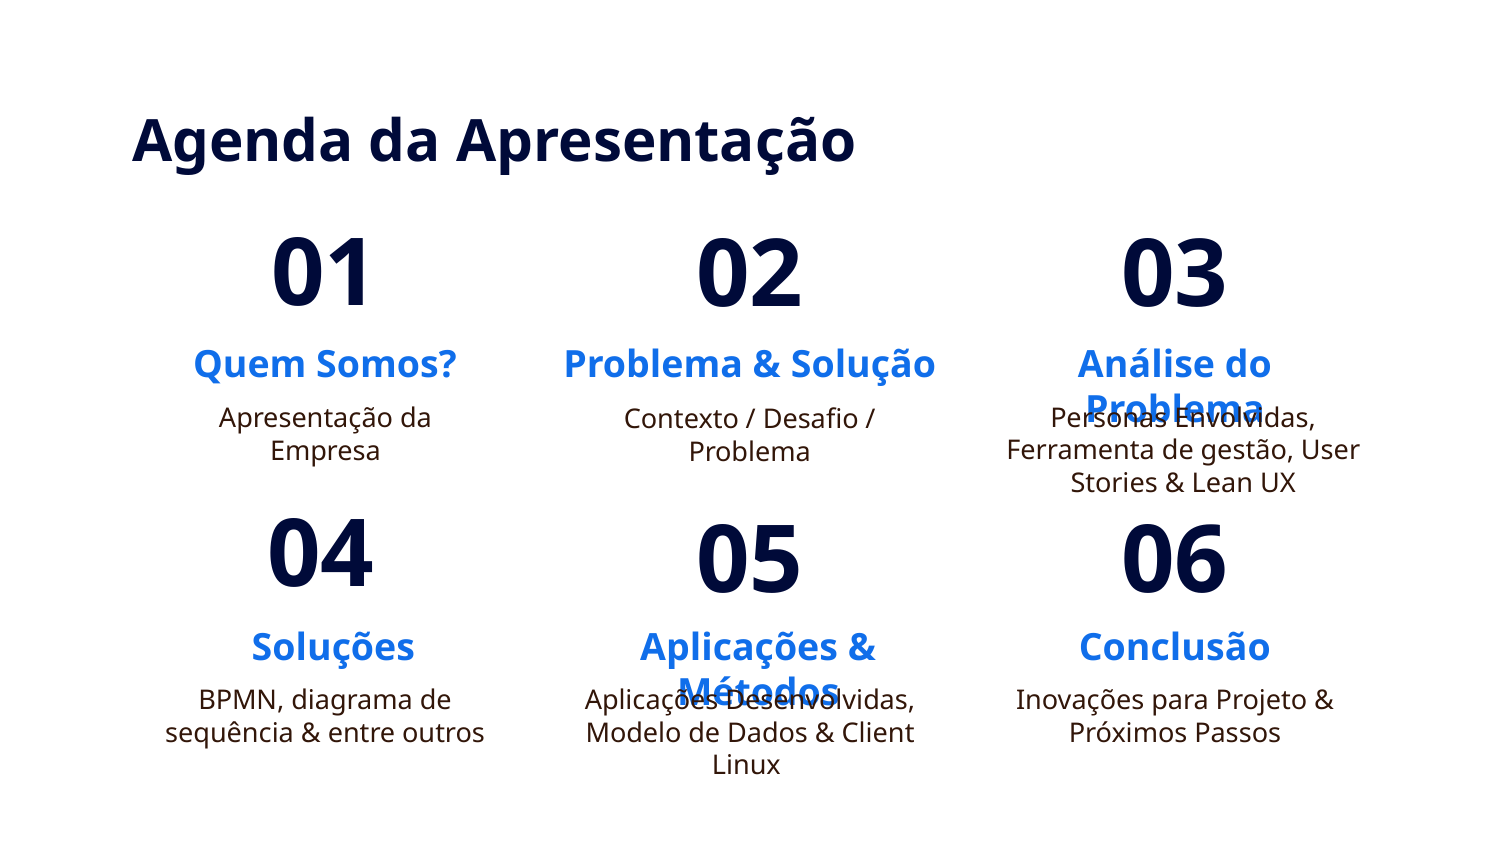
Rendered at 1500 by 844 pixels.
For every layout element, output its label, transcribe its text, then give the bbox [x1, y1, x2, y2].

title Agenda da Apresentação [116, 88, 1383, 165]
subtitle Personas Envolvidas, Ferramenta de gestão, User Stories & Lean UX [979, 385, 1388, 474]
title 04 [116, 486, 525, 621]
title Soluções [121, 607, 545, 702]
subtitle Aplicações Desenvolvidas, Modelo de Dados & Client Linux [545, 667, 954, 756]
subtitle Contexto / Desafio / Problema [592, 386, 908, 475]
title Quem Somos? [121, 325, 530, 420]
title 01 [121, 224, 530, 325]
title 06 [970, 492, 1379, 607]
subtitle Inovações para Projeto & Próximos Passos [970, 667, 1379, 756]
text_box Apresentação da Empresa [167, 385, 483, 475]
subtitle BPMN, diagrama de sequência & entre outros [121, 667, 530, 756]
title Conclusão [970, 607, 1379, 667]
title 03 [970, 205, 1379, 325]
title Problema & Solução [545, 325, 954, 420]
title Análise do Problema [970, 325, 1379, 420]
title Aplicações & Métodos [545, 607, 970, 702]
title 05 [545, 492, 954, 607]
title 02 [545, 205, 954, 325]
